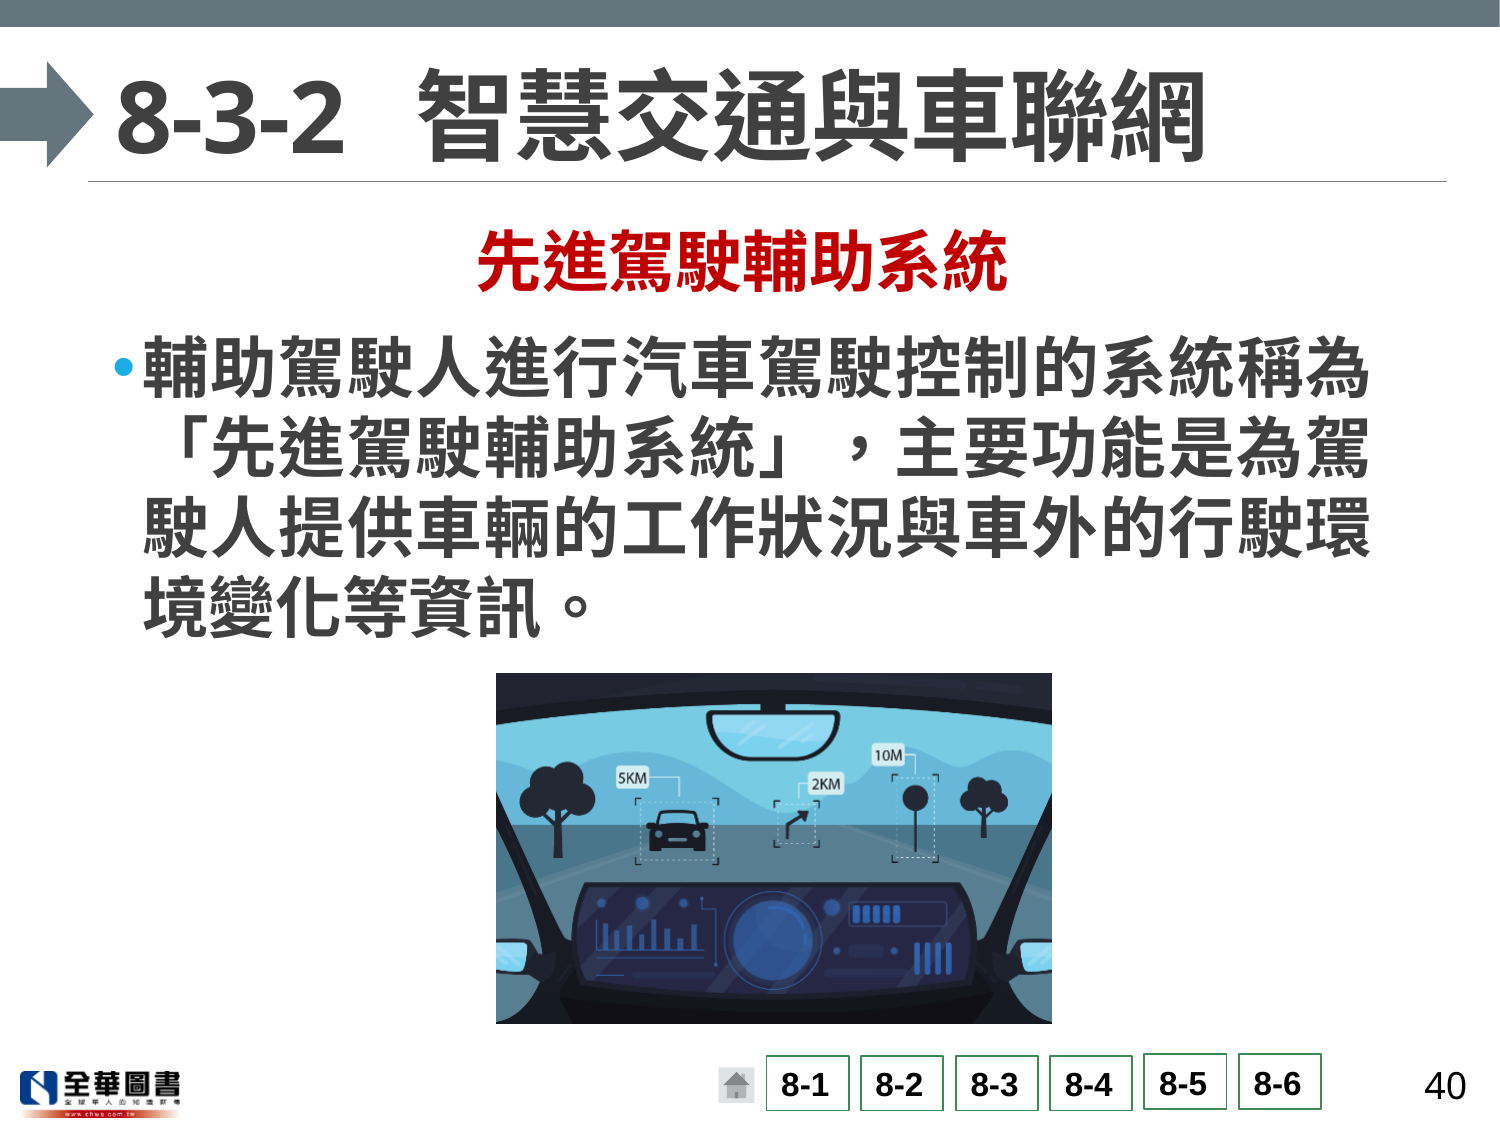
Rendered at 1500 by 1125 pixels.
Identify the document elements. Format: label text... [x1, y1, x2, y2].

title 8-3-2 智慧交通與車聯網 [100, 47, 1447, 182]
slide_number 40 [1320, 1057, 1483, 1118]
picture [20, 1071, 180, 1118]
picture [495, 673, 1052, 1024]
list 先進駕駛輔助系統 輔助駕駛人進行汽車駕駛控制的系統稱為「先進駕駛輔助系統」，主要功能是為駕駛人提供車輛的工作狀況與車外的行駛環境變化等資訊。 [112, 212, 1373, 1024]
